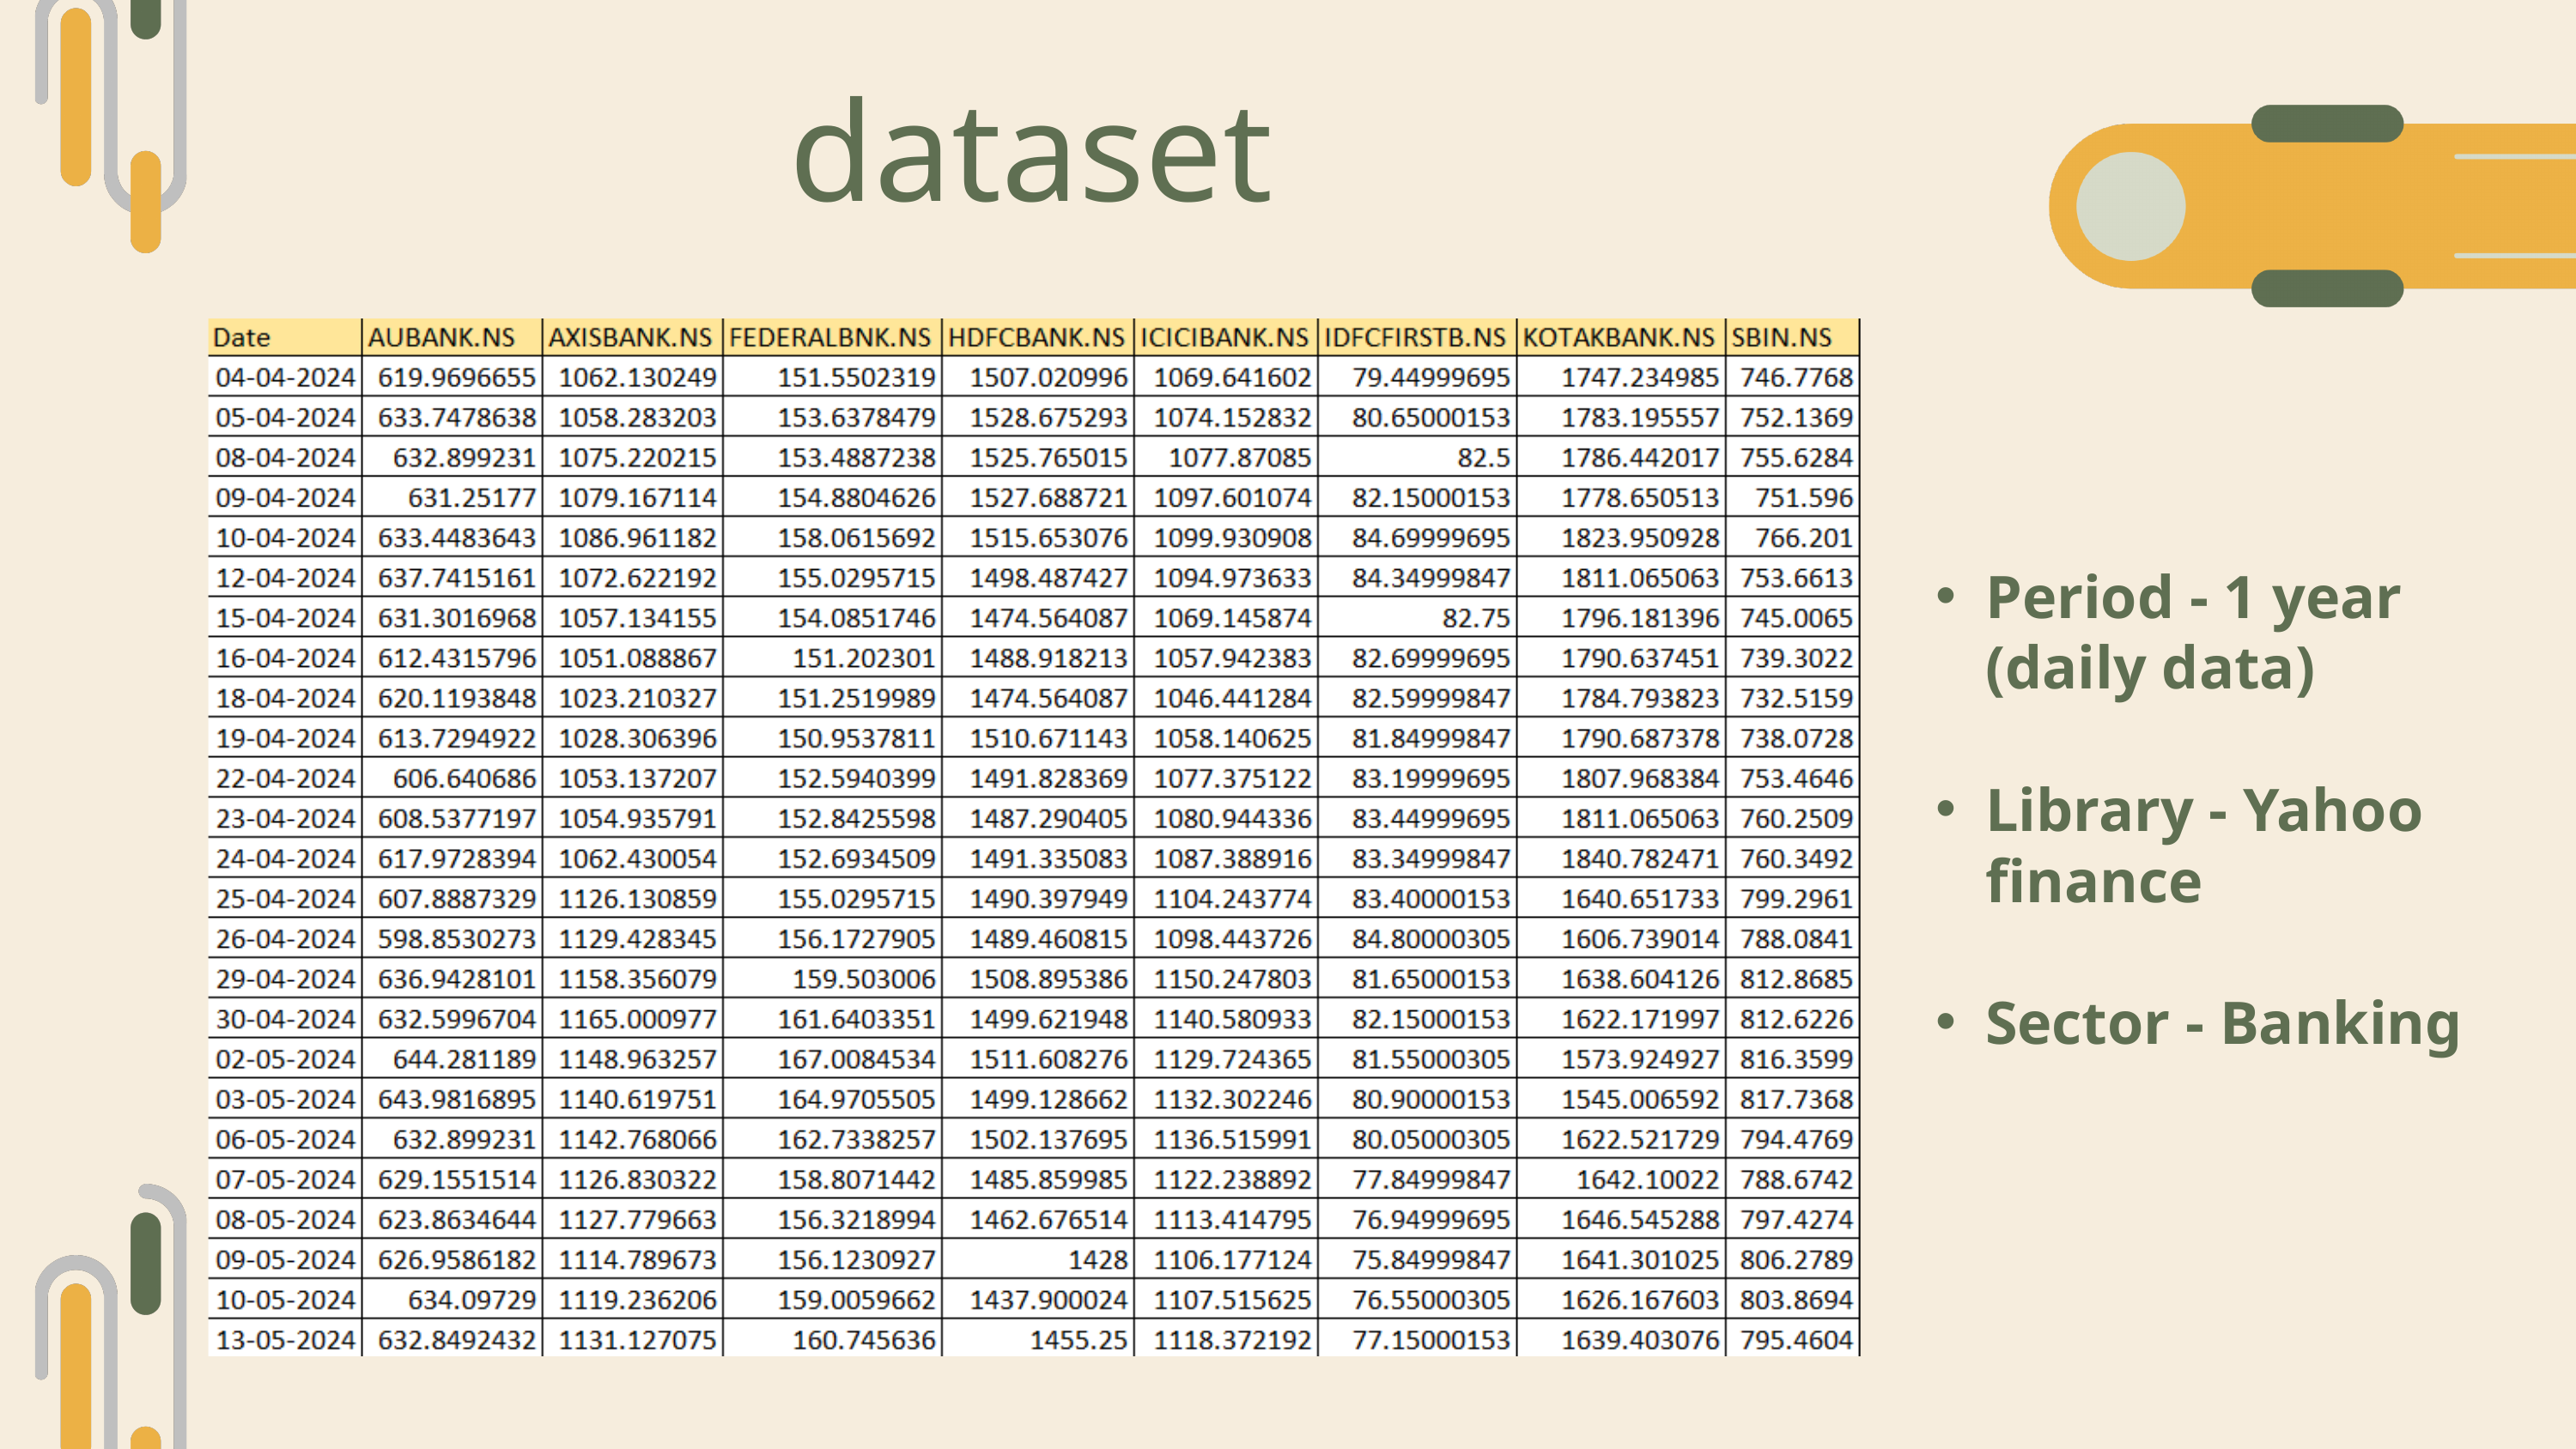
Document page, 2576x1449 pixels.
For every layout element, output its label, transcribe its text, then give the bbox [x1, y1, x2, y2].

text_box [34, 1184, 187, 1449]
text_box [34, 0, 187, 253]
text_box dataset [789, 62, 1787, 229]
text_box Period - 1 year (daily data) Library - Yahoo finance Sector - Banking [1886, 559, 2567, 1057]
text_box [208, 318, 1861, 1356]
text_box [2049, 105, 2576, 307]
